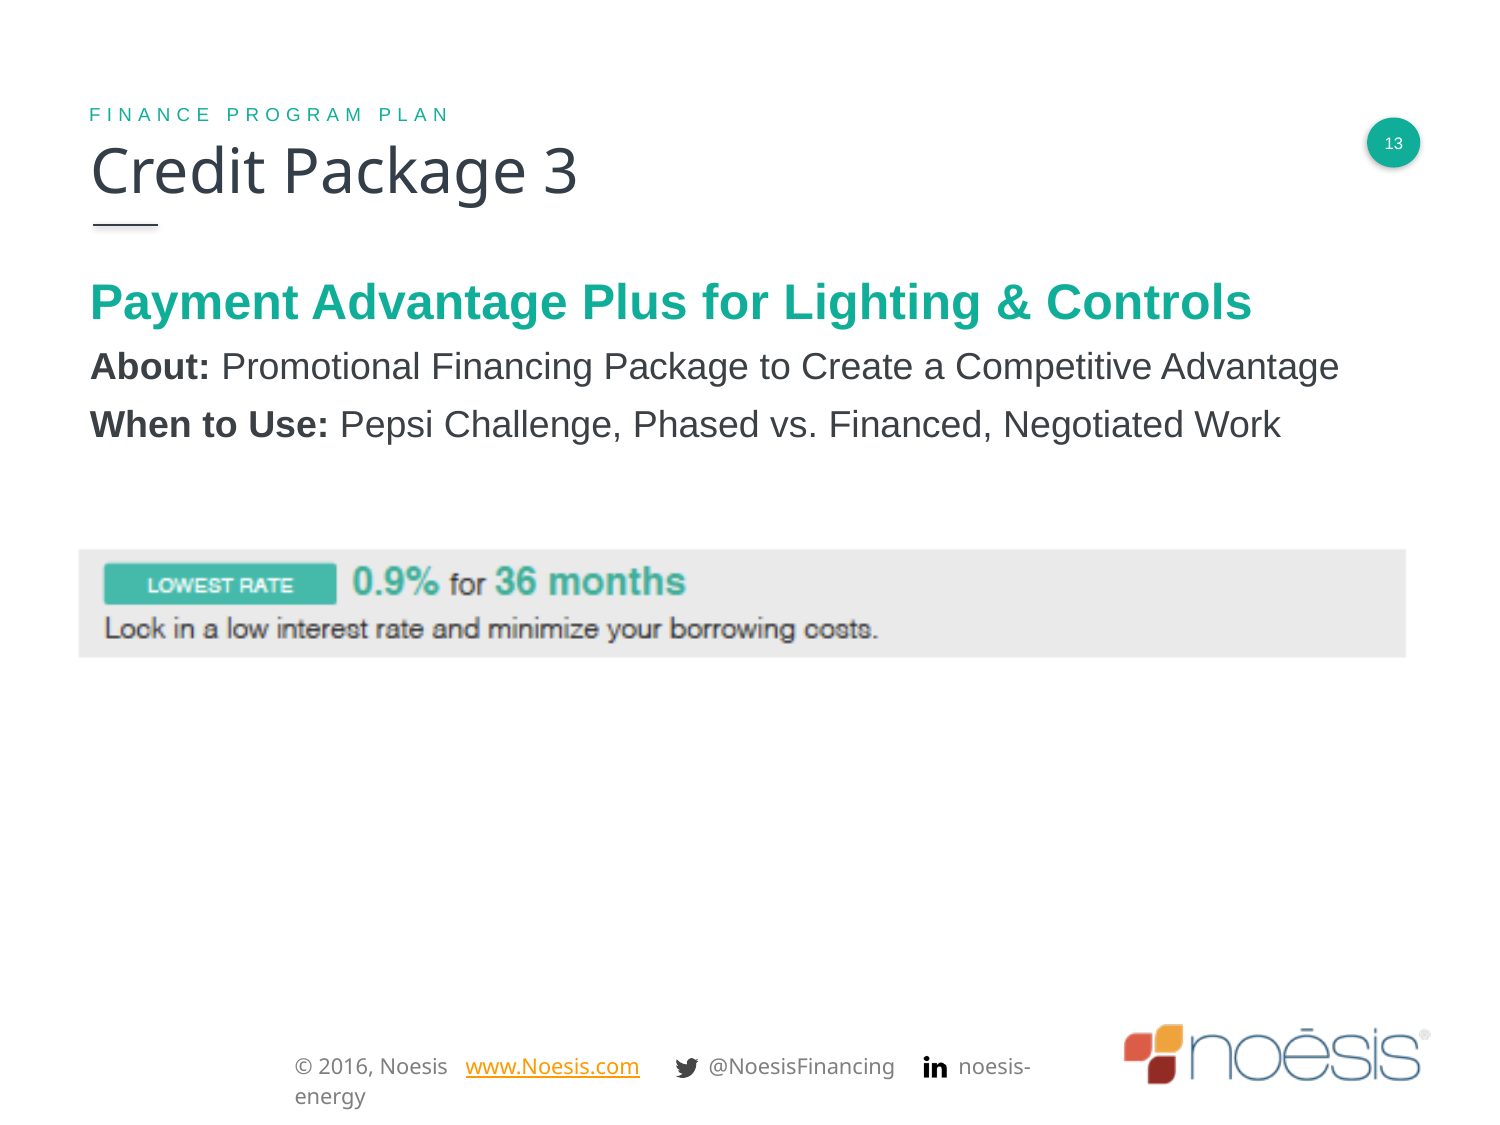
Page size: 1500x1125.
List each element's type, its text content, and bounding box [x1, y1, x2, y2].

picture [1123, 1028, 1432, 1102]
title Get Started [667, 1054, 707, 1082]
text_box Payment Advantage Plus for Lighting & Controls About: Promotional Financing Package to Create a Competitive Advantage When to Use: Pepsi Challenge, Phased vs. Financed, Negotiated Work [74, 262, 1421, 542]
title Credit Package 3 [75, 75, 1325, 246]
text_box FINANCE PROGRAM PLAN [74, 95, 900, 167]
picture [915, 1053, 955, 1080]
text_box [57, 247, 1438, 1028]
picture [70, 542, 1421, 667]
